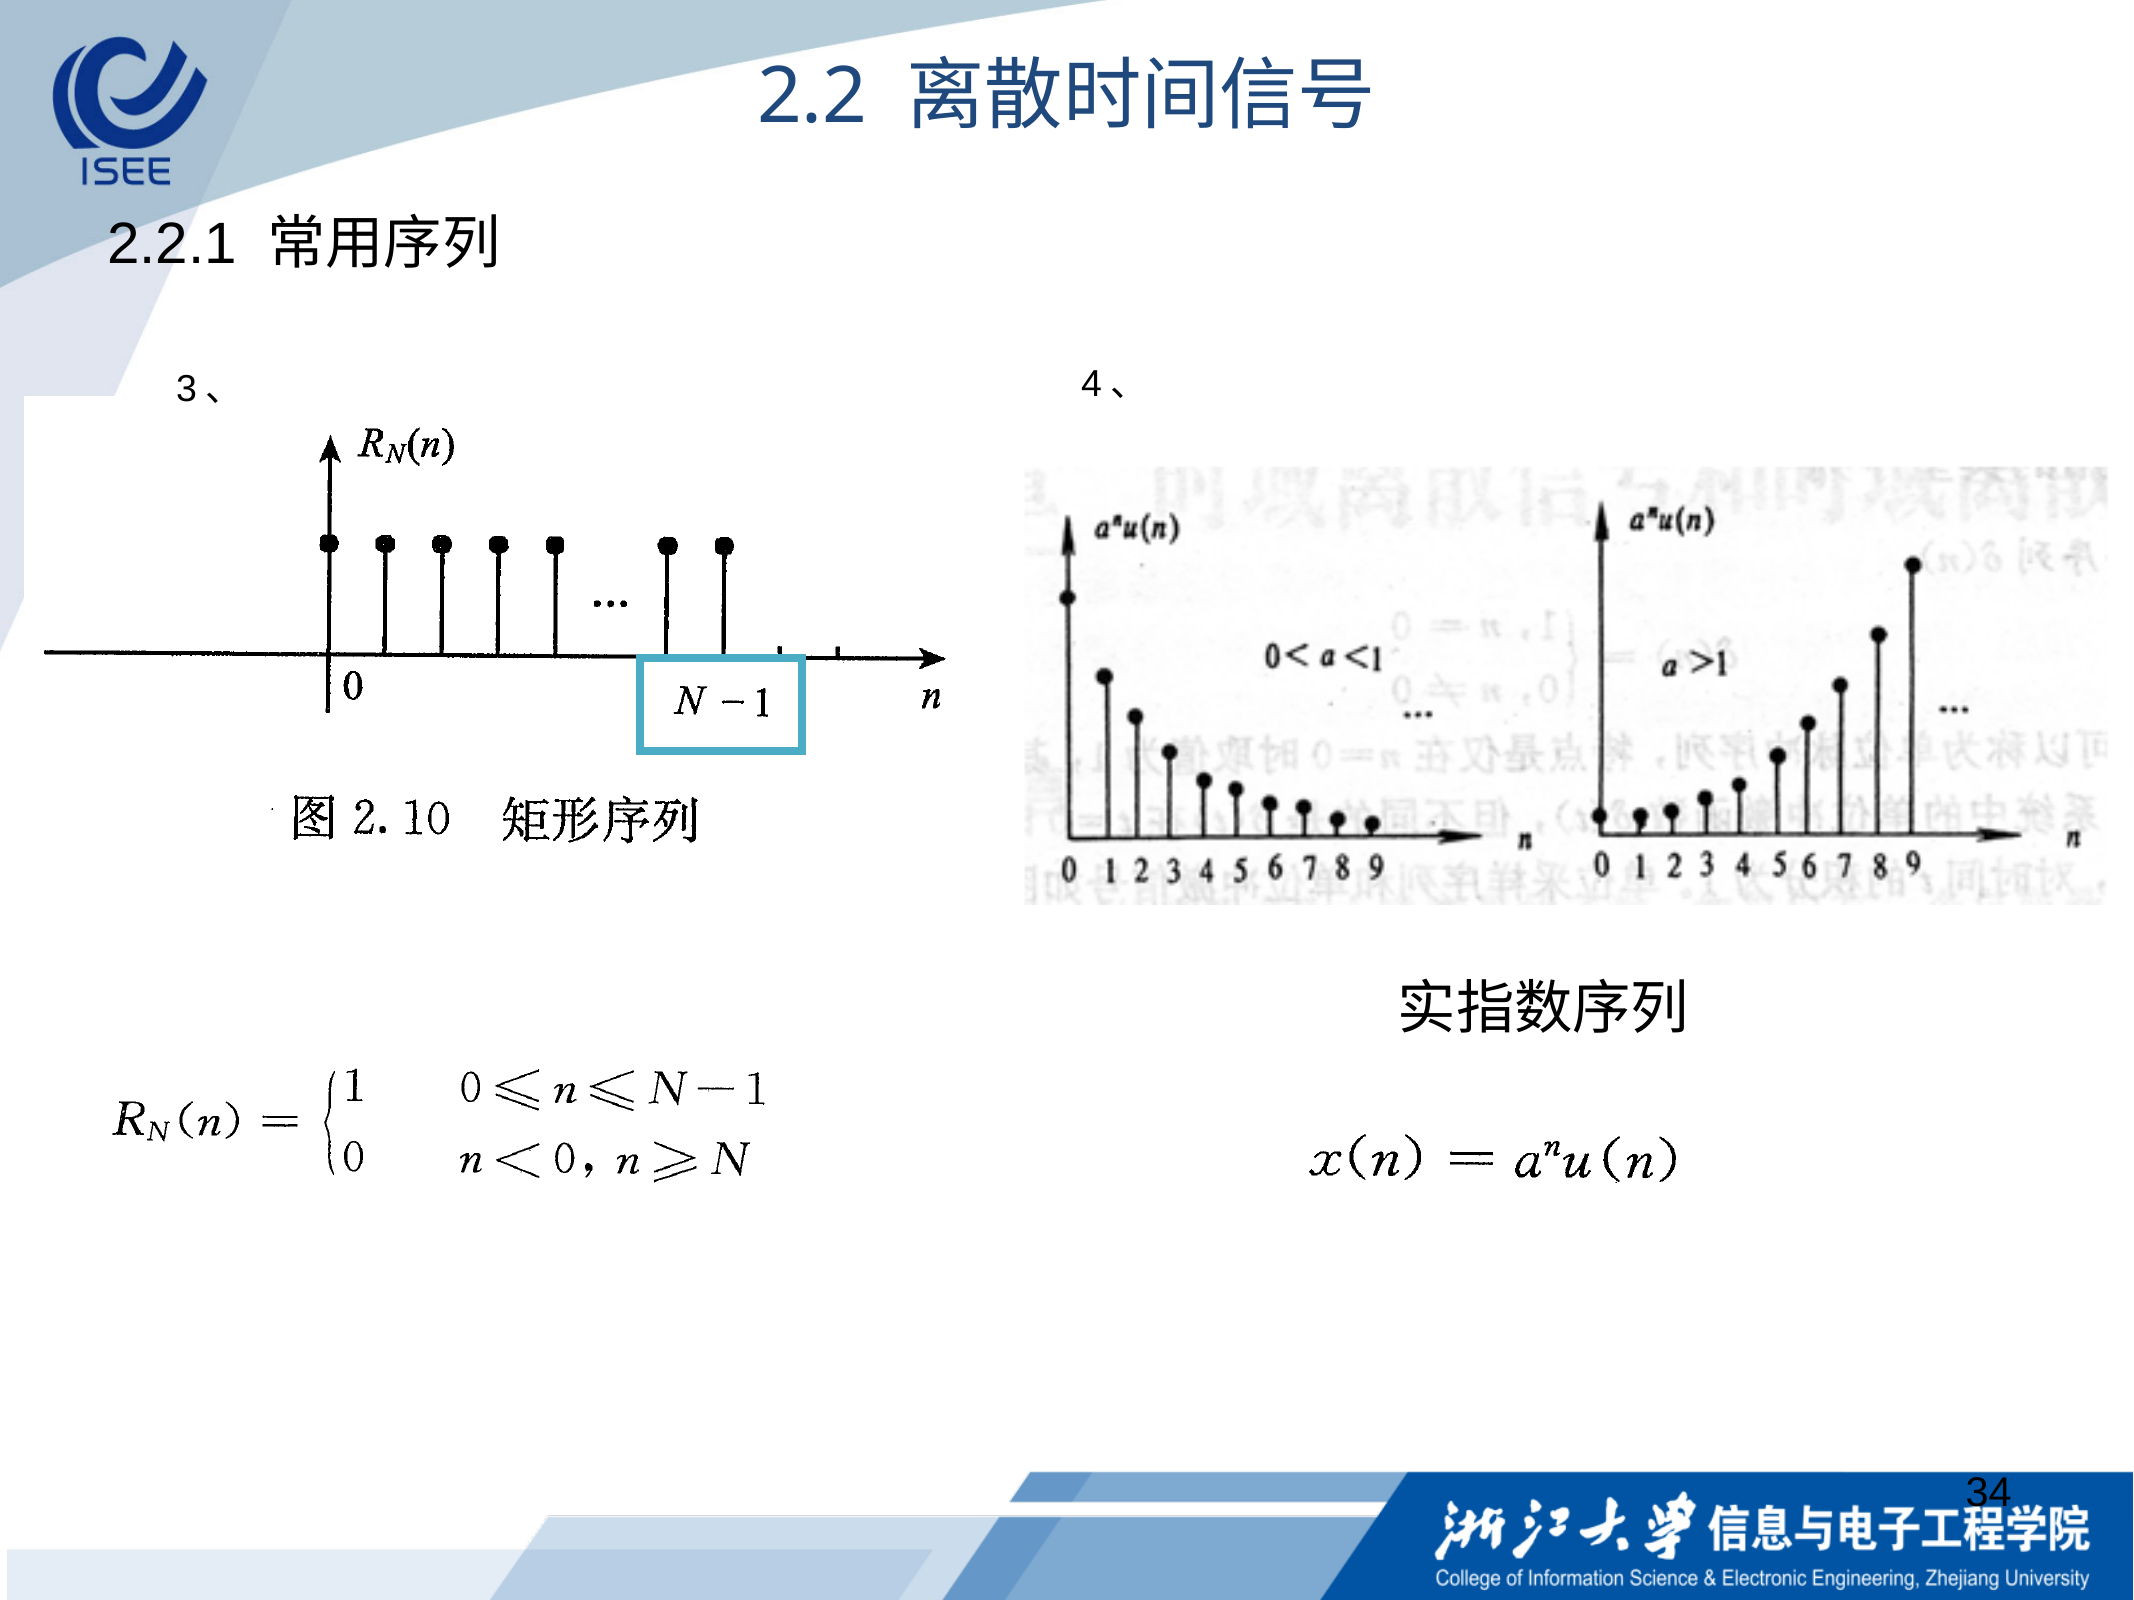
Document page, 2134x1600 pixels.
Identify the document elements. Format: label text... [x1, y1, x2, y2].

slide_number 34 [1528, 1456, 2027, 1569]
title 2.2 离散时间信号 [156, 27, 1978, 155]
picture [1294, 1107, 1706, 1211]
text_box 2.2.1 常用序列 [98, 196, 2035, 284]
text_box 4、 [1072, 350, 1157, 413]
picture [0, 0, 2133, 905]
picture [101, 1034, 776, 1195]
text_box 3、 [167, 355, 252, 394]
text_box 实指数序列 [1389, 961, 1698, 1049]
picture [7, 1471, 2133, 1600]
